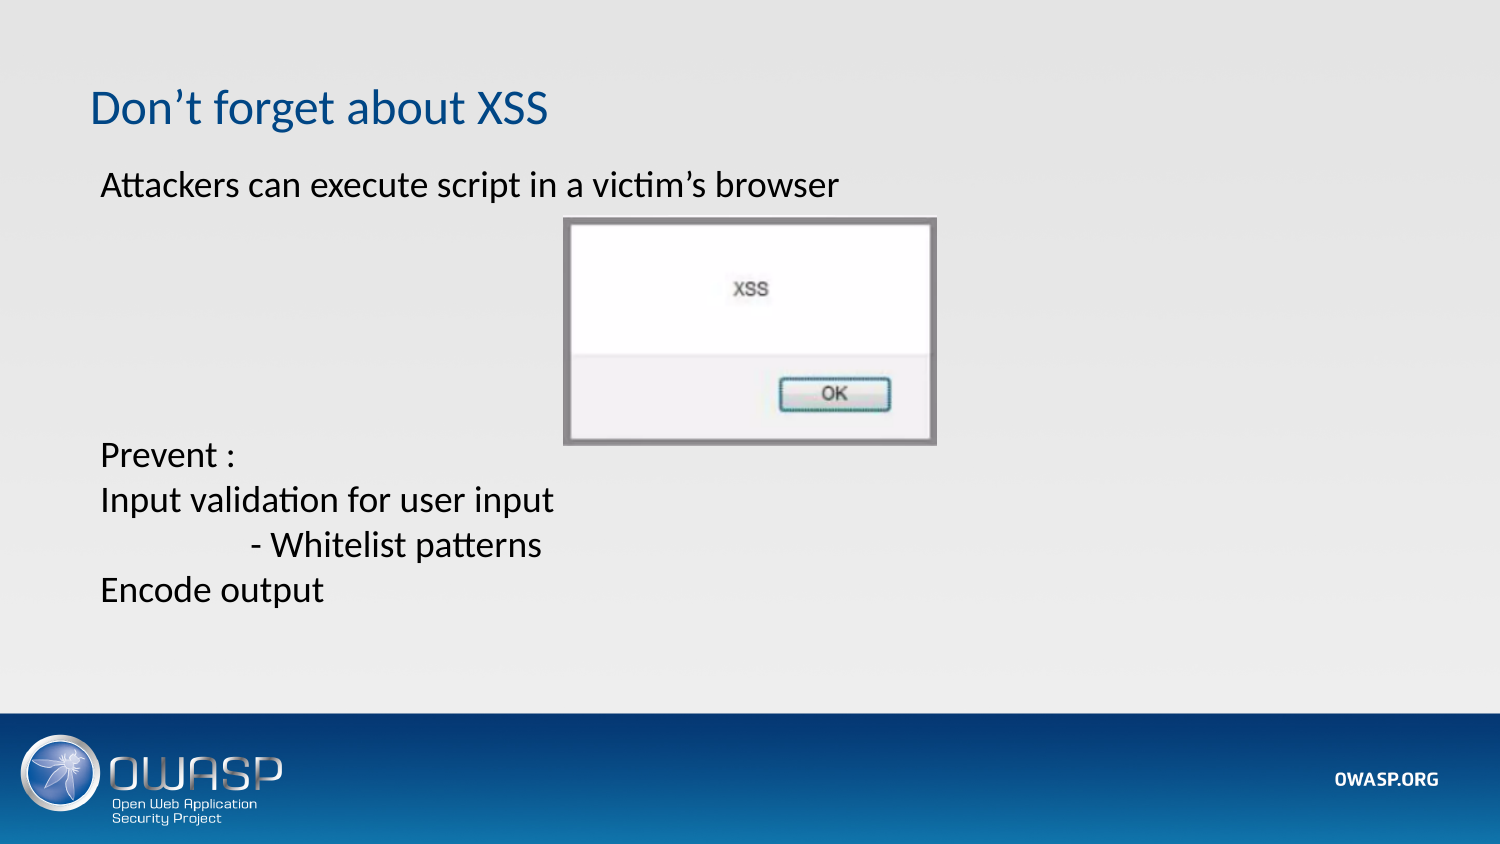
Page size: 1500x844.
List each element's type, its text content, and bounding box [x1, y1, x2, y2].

picture [0, 0, 1500, 844]
title Don’t forget about XSS [75, 33, 1425, 175]
text_box Attackers can execute script in a victim’s browser Prevent : Input validation for user input - Whitelist patterns Encode output [85, 152, 1425, 618]
